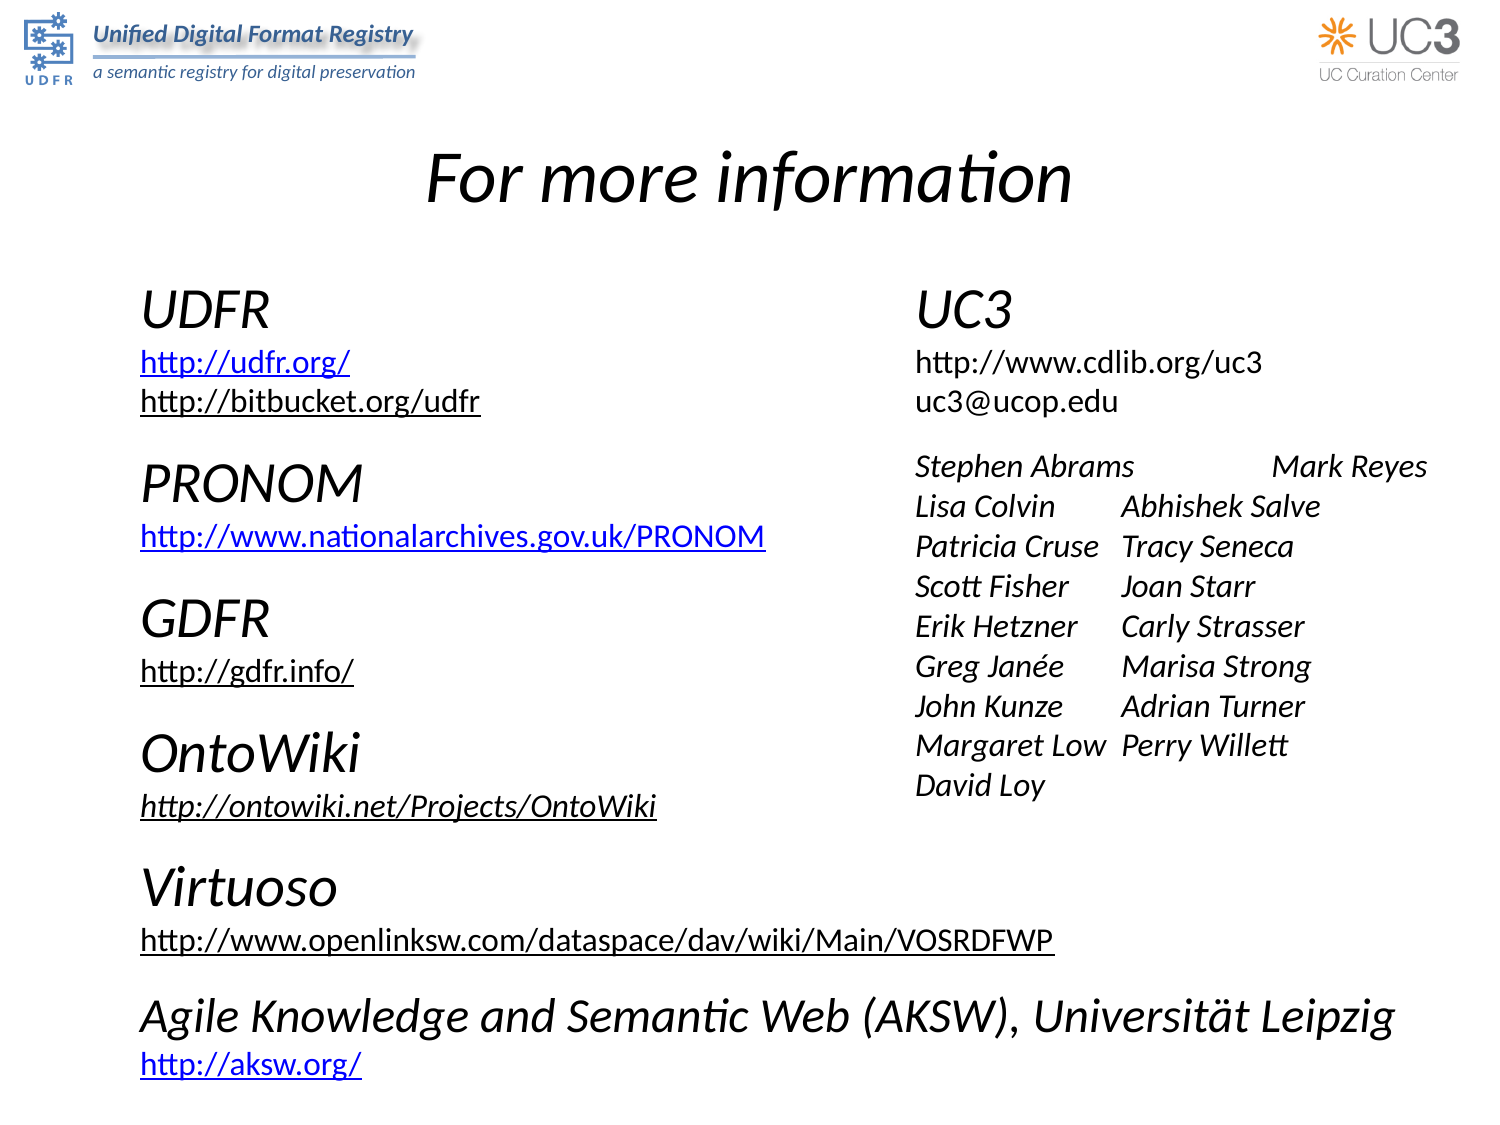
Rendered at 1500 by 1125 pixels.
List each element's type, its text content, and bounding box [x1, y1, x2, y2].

list UDFR http://udfr.org/ http://bitbucket.org/udfr PRONOM http://www.nationalarchives.gov.uk/PRONOM GDFR http://gdfr.info/ OntoWiki http://ontowiki.net/Projects/OntoWiki Virtuoso http://www.openlinksw.com/dataspace/dav/wiki/Main/VOSRDFWP Agile Knowledge and Semantic Web (AKSW), Universität Leipzig http://aksw.org/ [125, 262, 1425, 1100]
picture [24, 12, 132, 88]
text_box UC3 http://www.cdlib.org/uc3 uc3@ucop.edu Stephen Abrams Mark Reyes Lisa Colvin Abhishek Salve Patricia Cruse Tracy Seneca Scott Fisher Joan Starr Erik Hetzner Carly Strasser Greg Janée Marisa Strong John Kunze Adrian Turner Margaret Low Perry Willett David Loy [900, 262, 1450, 838]
title For more information [75, 112, 1425, 233]
picture [1312, 12, 1464, 85]
